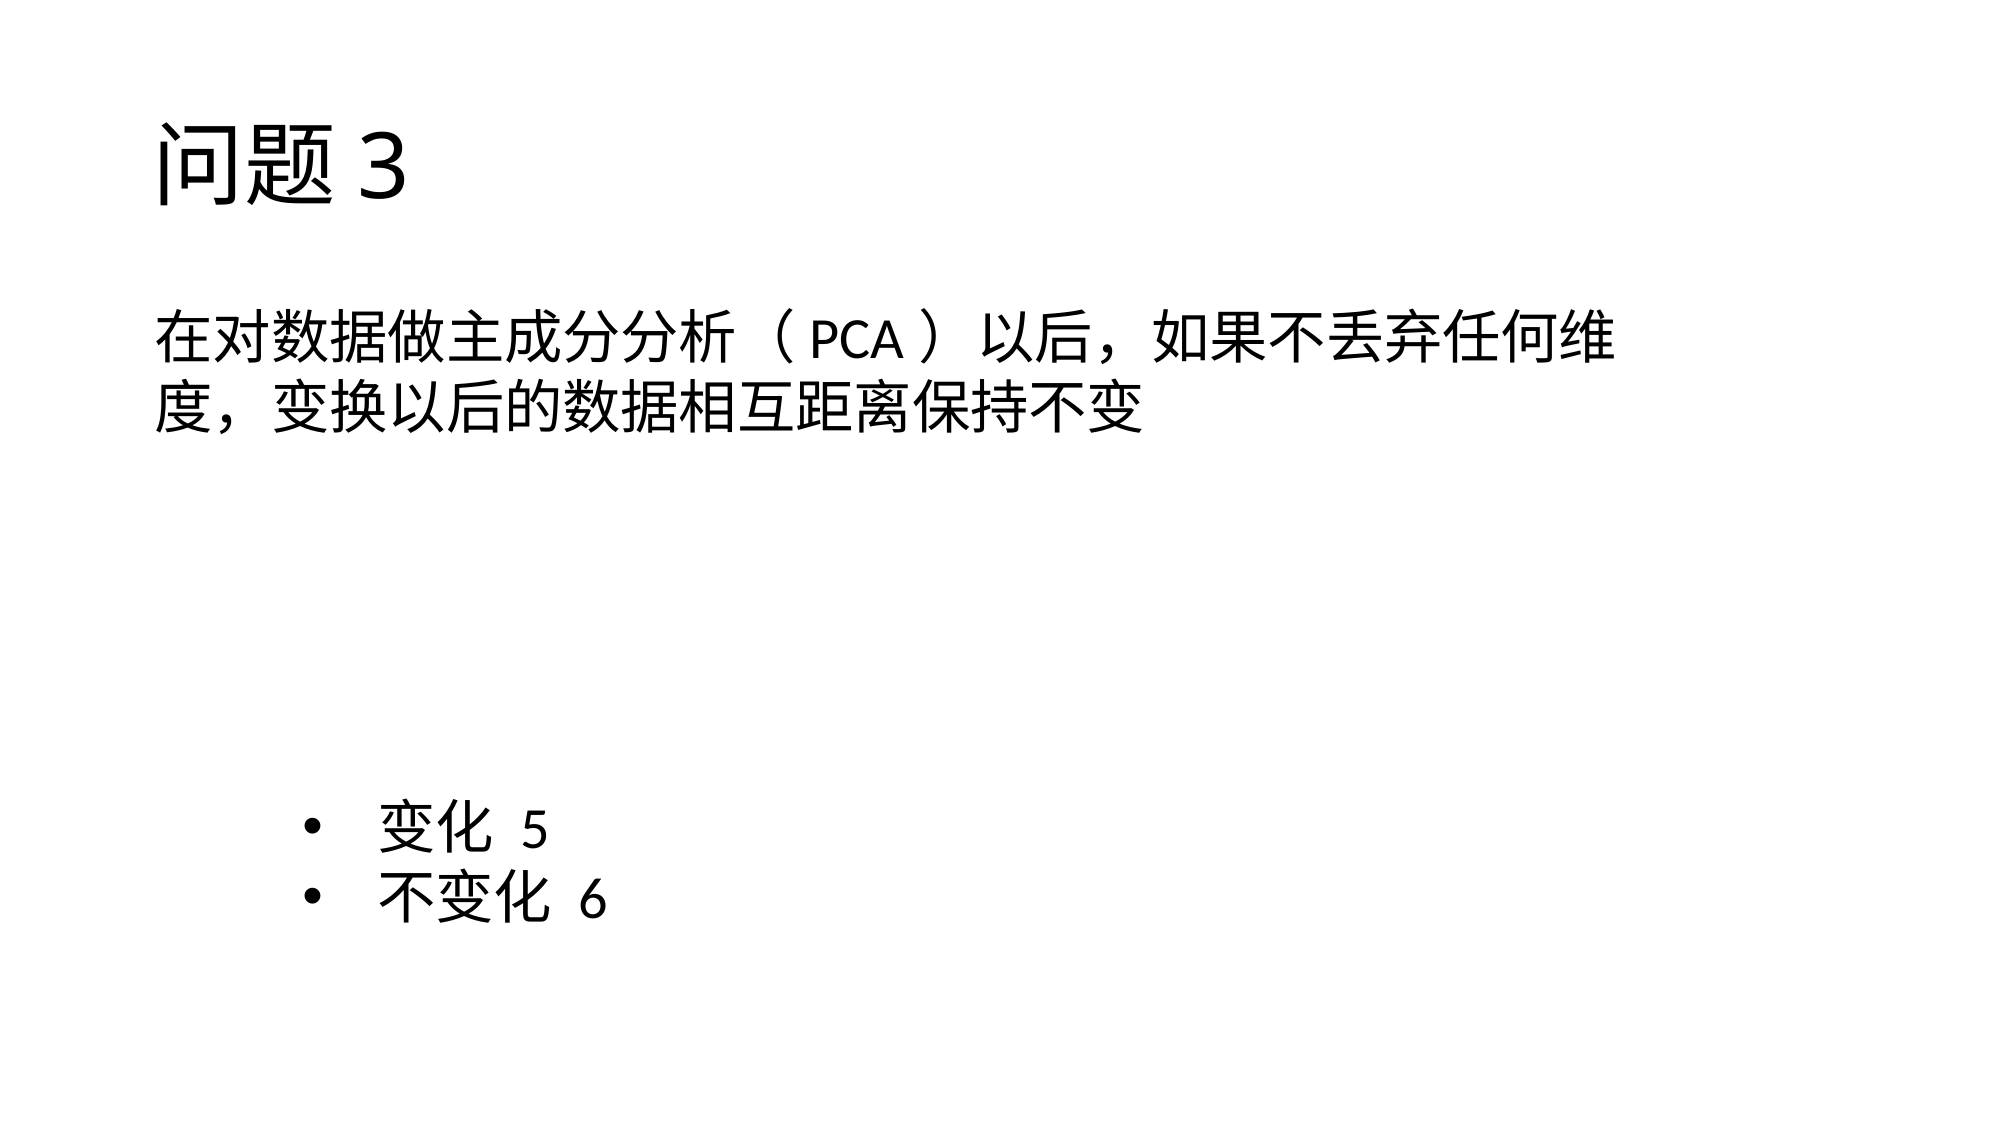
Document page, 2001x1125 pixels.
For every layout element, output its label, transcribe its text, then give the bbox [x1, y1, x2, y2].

text_box 变化 5 不变化 6 [212, 783, 1213, 938]
text_box 在对数据做主成分分析（PCA）以后，如果不丢弃任何维度，变换以后的数据相互距离保持不变 [65, 292, 1665, 448]
title 问题3 [137, 59, 1863, 278]
